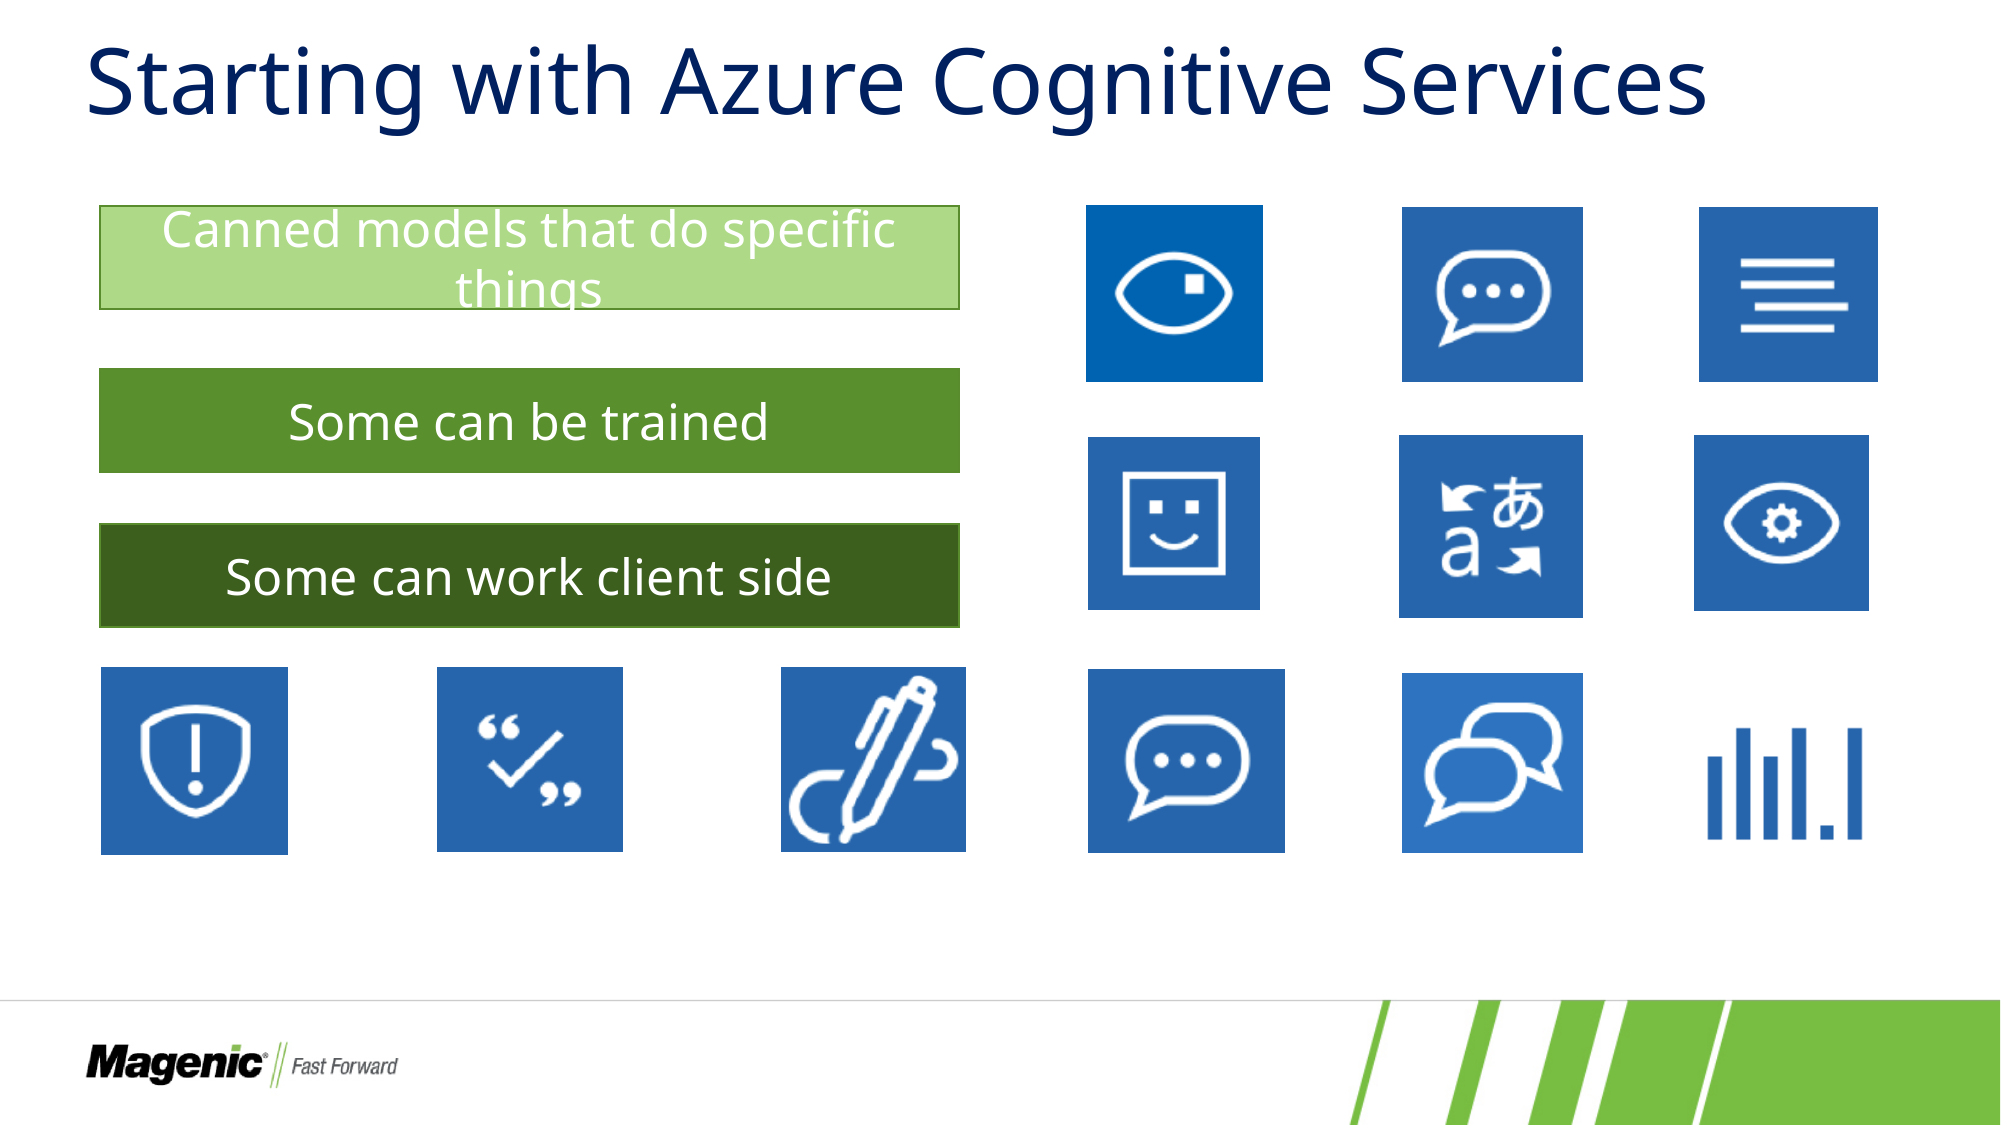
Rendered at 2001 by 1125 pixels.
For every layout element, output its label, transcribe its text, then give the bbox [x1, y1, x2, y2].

text_box Some can be trained [99, 368, 960, 473]
picture [0, 0, 2001, 1125]
text_box Some can work client side [99, 523, 960, 628]
title Starting with Azure Cognitive Services [70, 43, 1946, 128]
text_box Canned models that do specific things [99, 205, 960, 310]
